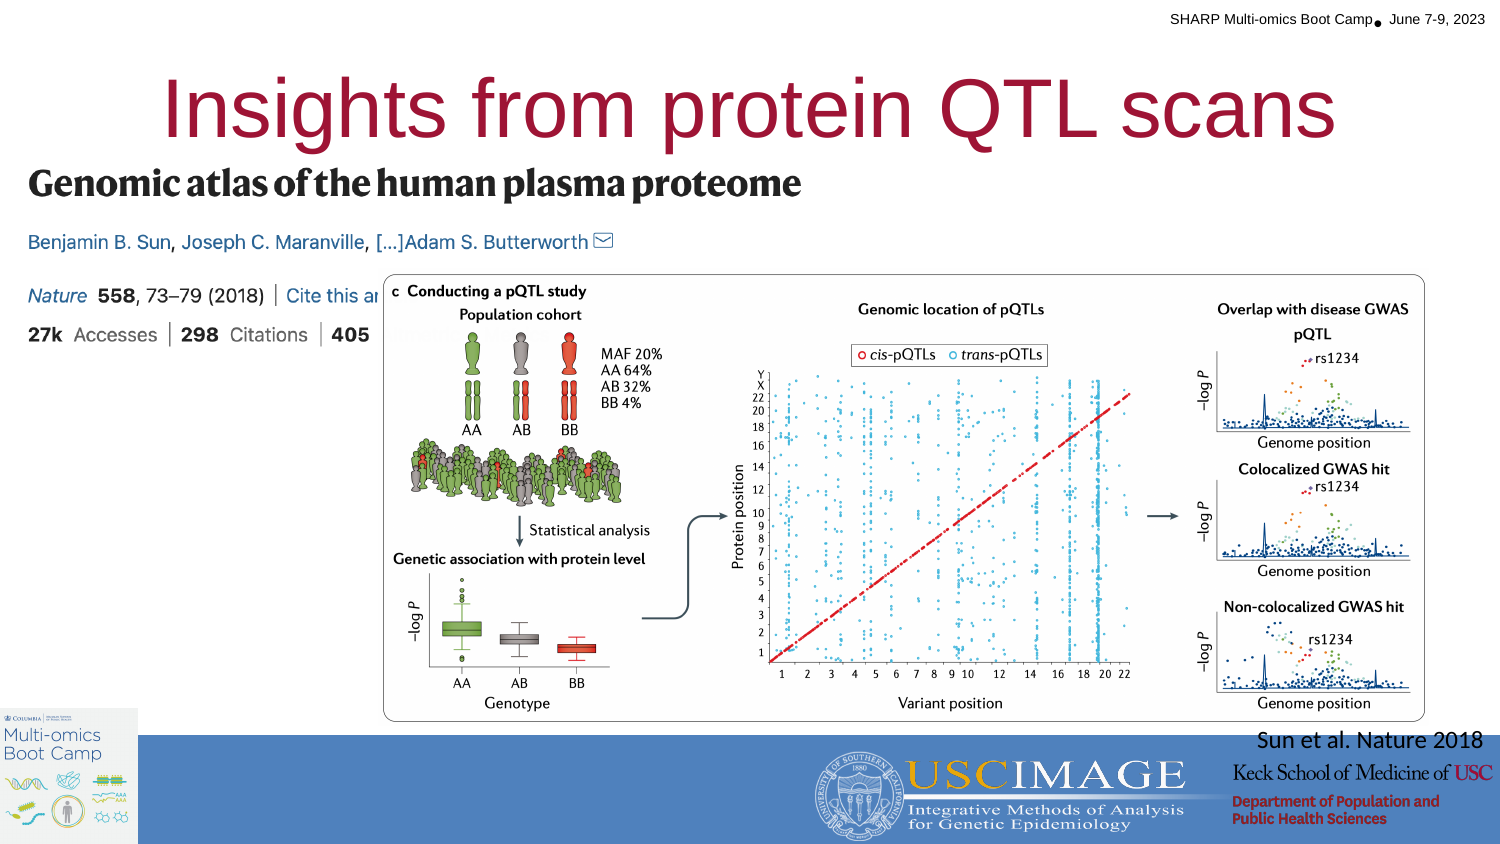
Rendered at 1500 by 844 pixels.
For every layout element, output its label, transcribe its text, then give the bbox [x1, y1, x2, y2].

picture [0, 708, 138, 844]
picture [25, 164, 1429, 726]
picture [799, 738, 1500, 844]
title Insights from protein QTL scans [75, 33, 1425, 175]
text_box Sun et al. Nature 2018 [1242, 715, 1499, 761]
